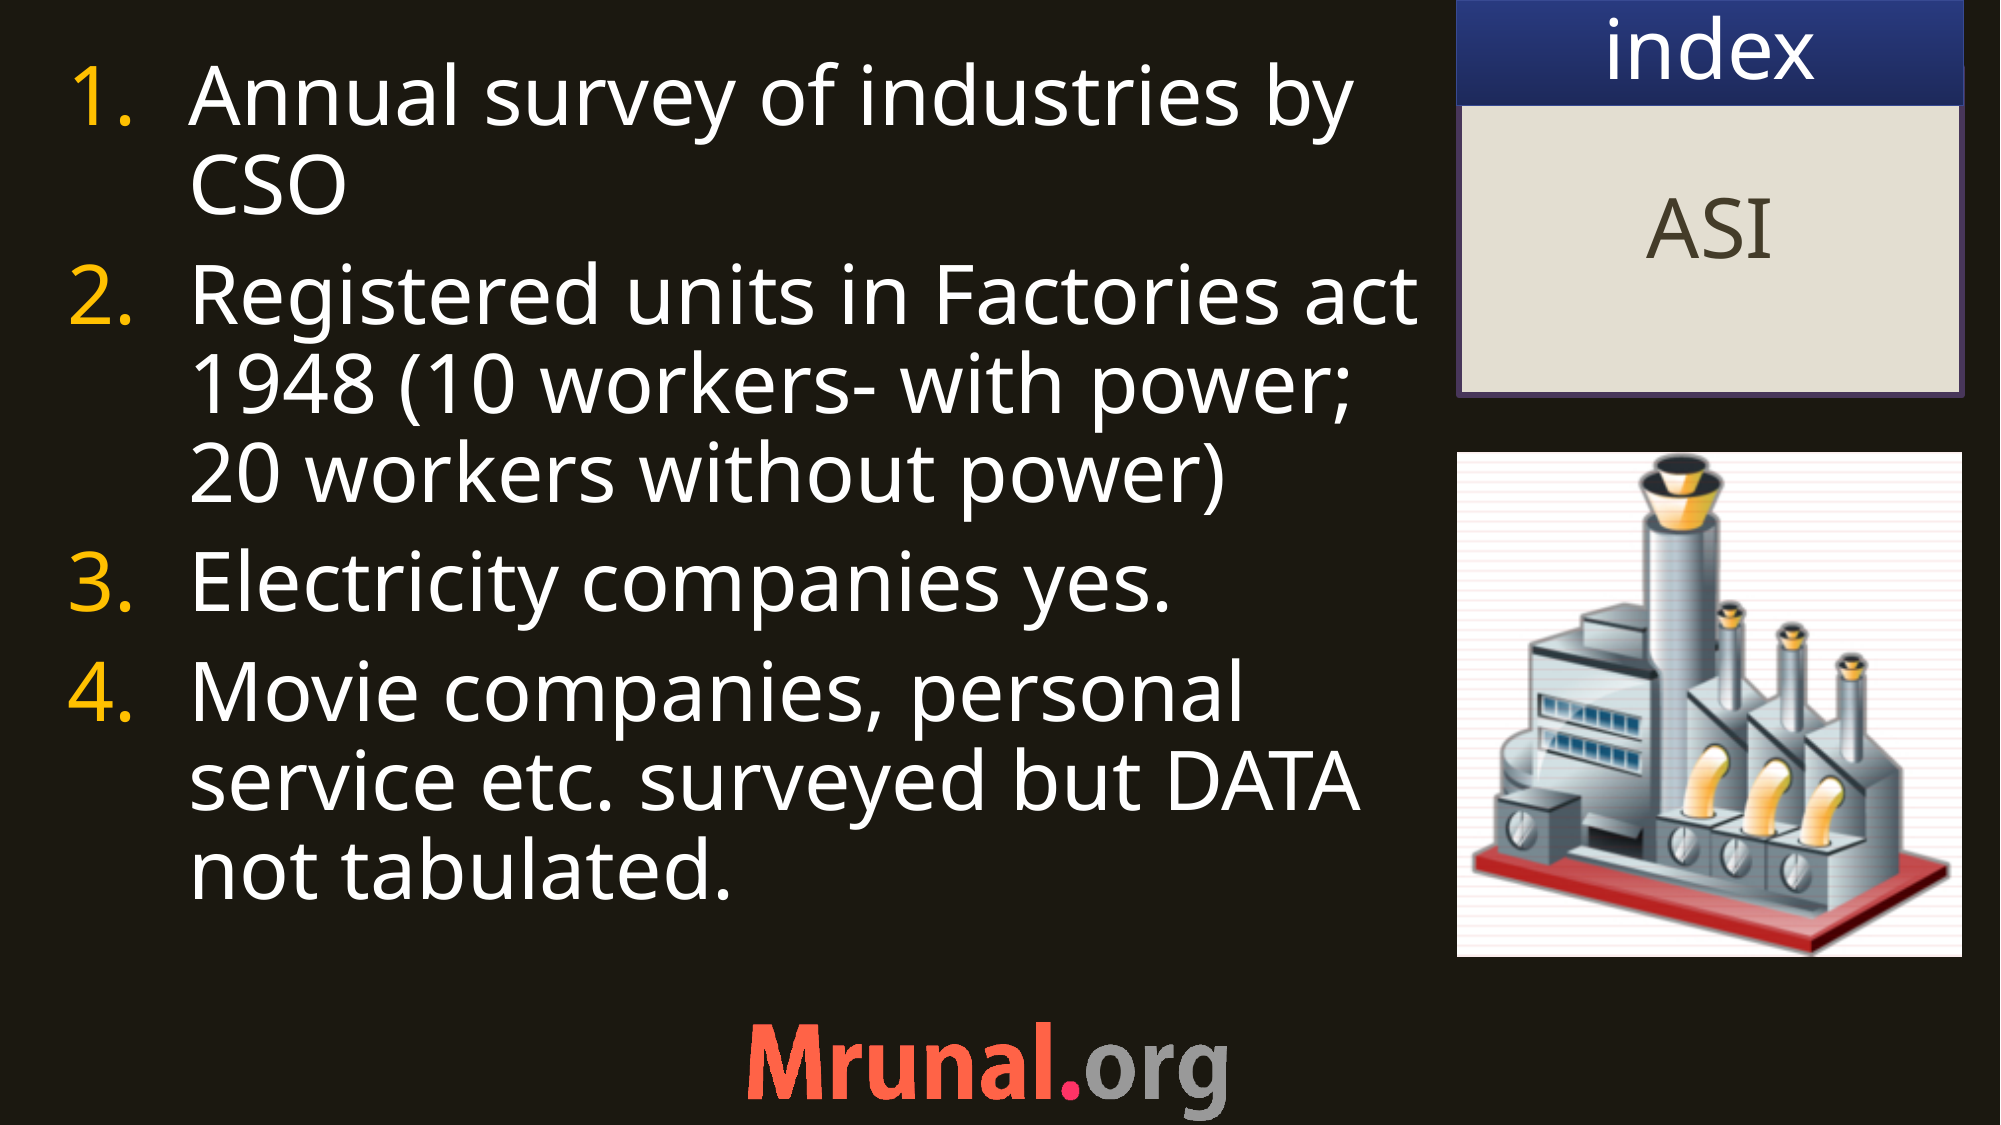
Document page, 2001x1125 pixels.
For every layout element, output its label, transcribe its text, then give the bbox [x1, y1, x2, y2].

title ASI [1456, 65, 1965, 398]
list Annual survey of industries by CSO Registered units in Factories act 1948 (10 workers- with power; 20 workers without power) Electricity companies yes. Movie companies, personal service etc. surveyed but DATA not tabulated. [52, 47, 1447, 1014]
list index [1456, 0, 1964, 106]
picture [741, 1014, 1230, 1125]
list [1457, 452, 1962, 957]
